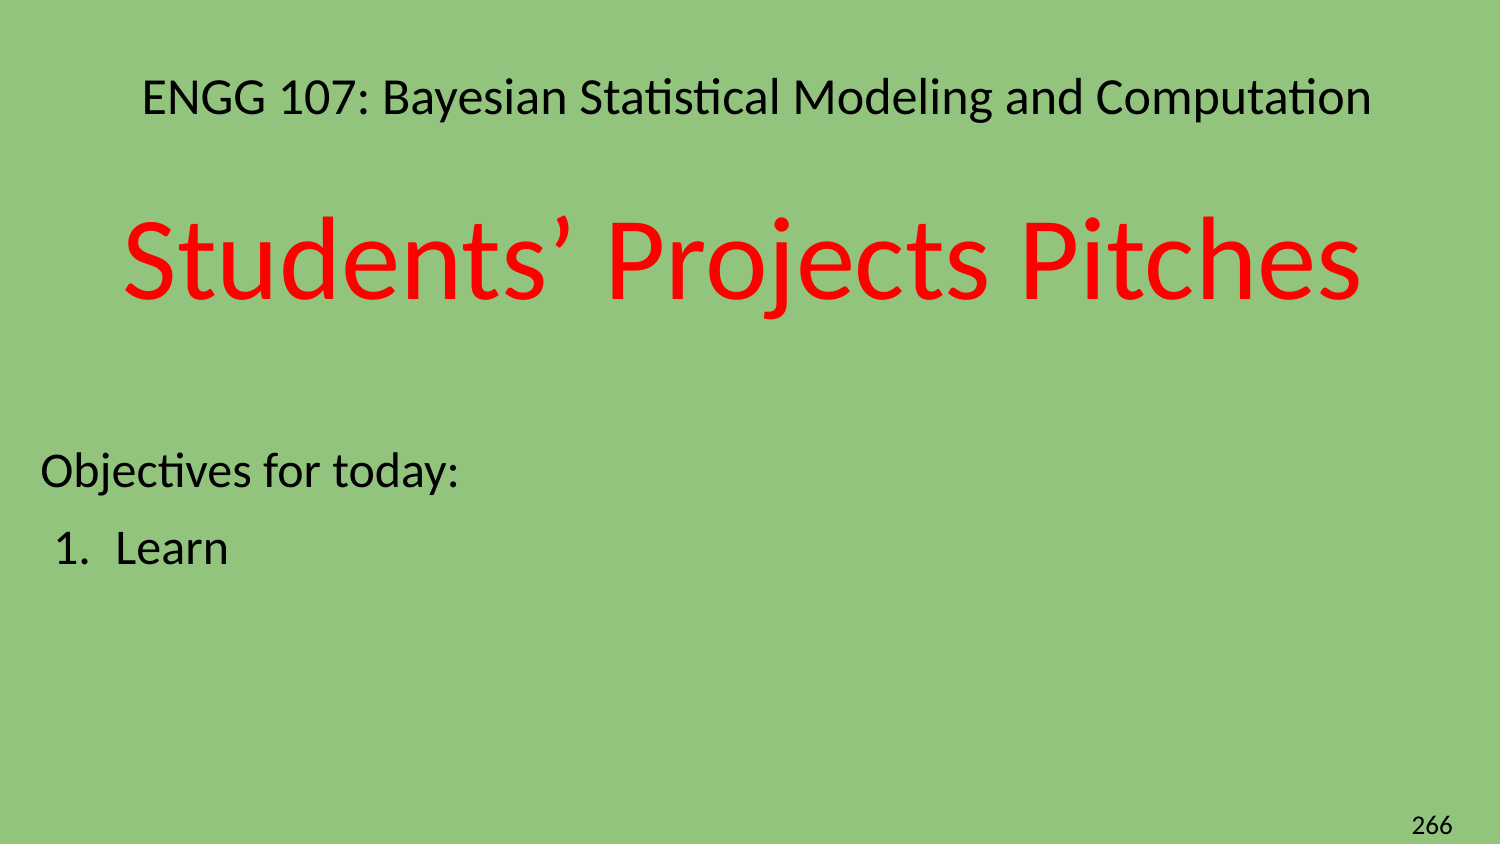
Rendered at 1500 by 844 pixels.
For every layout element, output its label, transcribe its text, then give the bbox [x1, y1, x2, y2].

text_box Students’ Projects Pitches [107, 165, 1392, 339]
title ENGG 107: Bayesian Statistical Modeling and Computation [112, 0, 1388, 160]
text_box Objectives for today: Learn [26, 430, 1457, 618]
slide_number ‹#› [1372, 802, 1492, 827]
